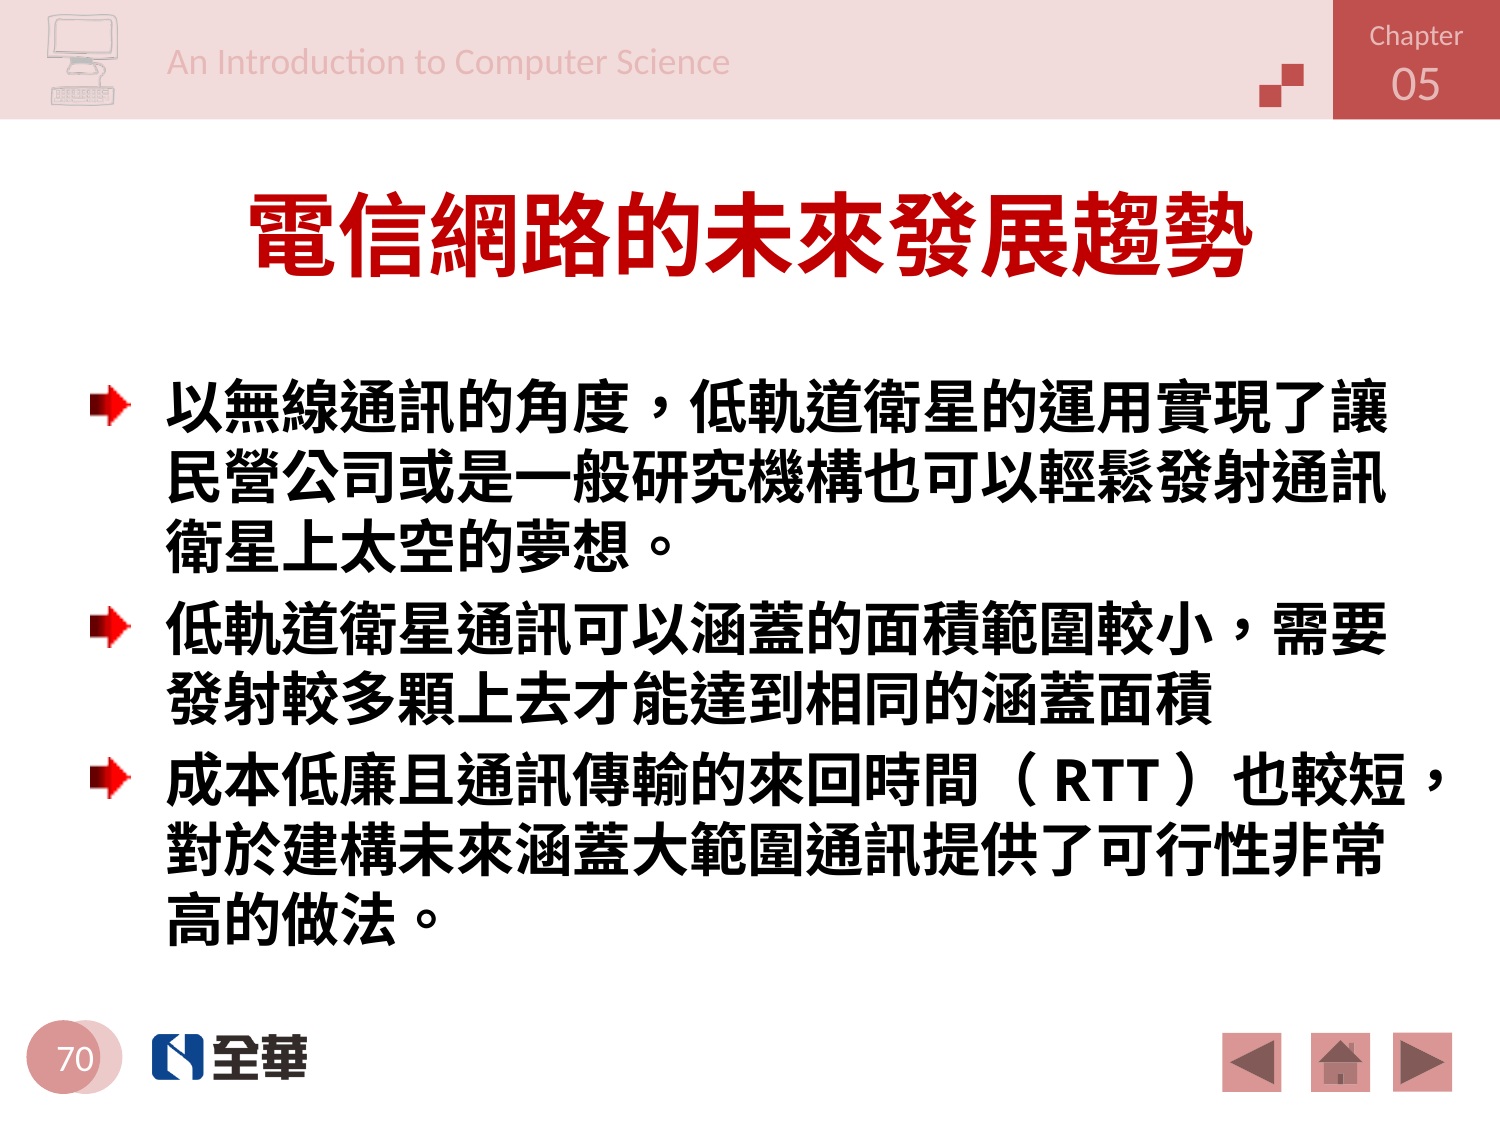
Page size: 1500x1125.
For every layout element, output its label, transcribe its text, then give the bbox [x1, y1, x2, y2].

picture [90, 606, 131, 648]
list 以無線通訊的角度，低軌道衛星的運用實現了讓民營公司或是一般研究機構也可以輕鬆發射通訊衛星上太空的夢想。 低軌道衛星通訊可以涵蓋的面積範圍較小，需要發射較多顆上去才能達到相同的涵蓋面積 成本低廉且通訊傳輸的來回時間（RTT）也較短，對於建構未來涵蓋大範圍通訊提供了可行性非常高的做法。 [75, 363, 1425, 1005]
picture [90, 385, 131, 426]
title 電信網路的未來發展趨勢 [75, 138, 1425, 327]
picture [90, 757, 131, 799]
picture [47, 14, 118, 106]
picture [152, 1034, 307, 1080]
